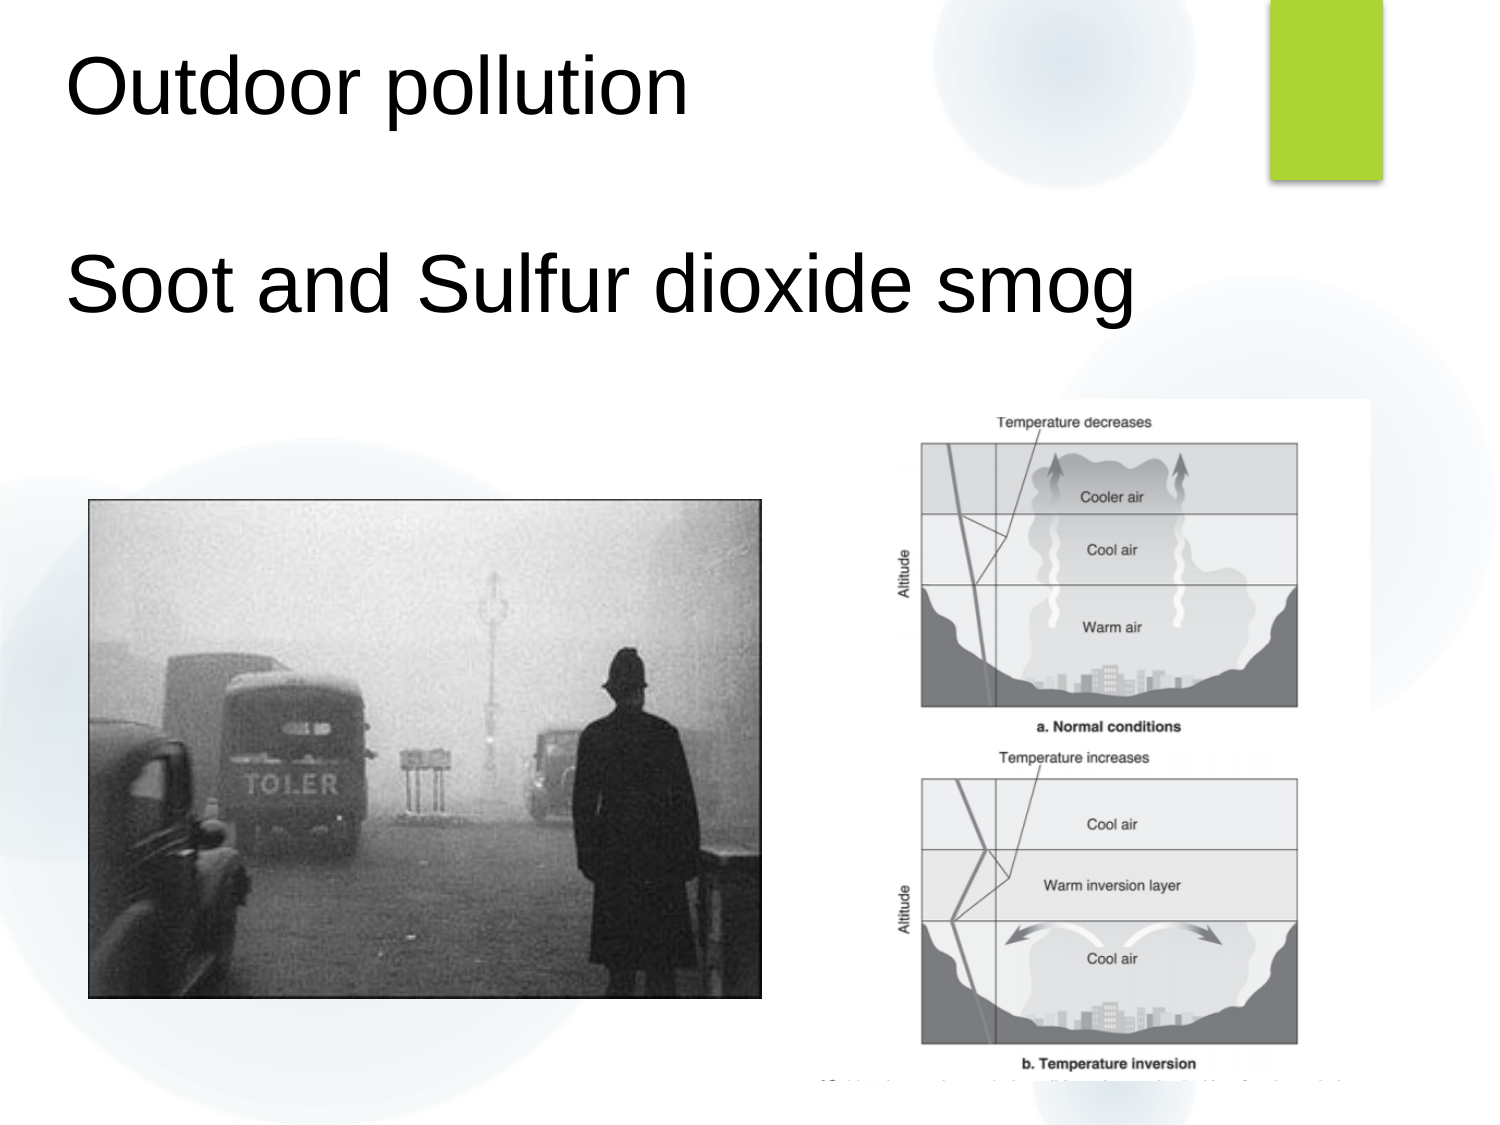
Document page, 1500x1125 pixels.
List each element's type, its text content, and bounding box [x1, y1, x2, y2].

picture [812, 399, 1371, 1081]
picture [87, 499, 762, 999]
title Outdoor pollution Soot and Sulfur dioxide smog [50, 24, 1344, 338]
